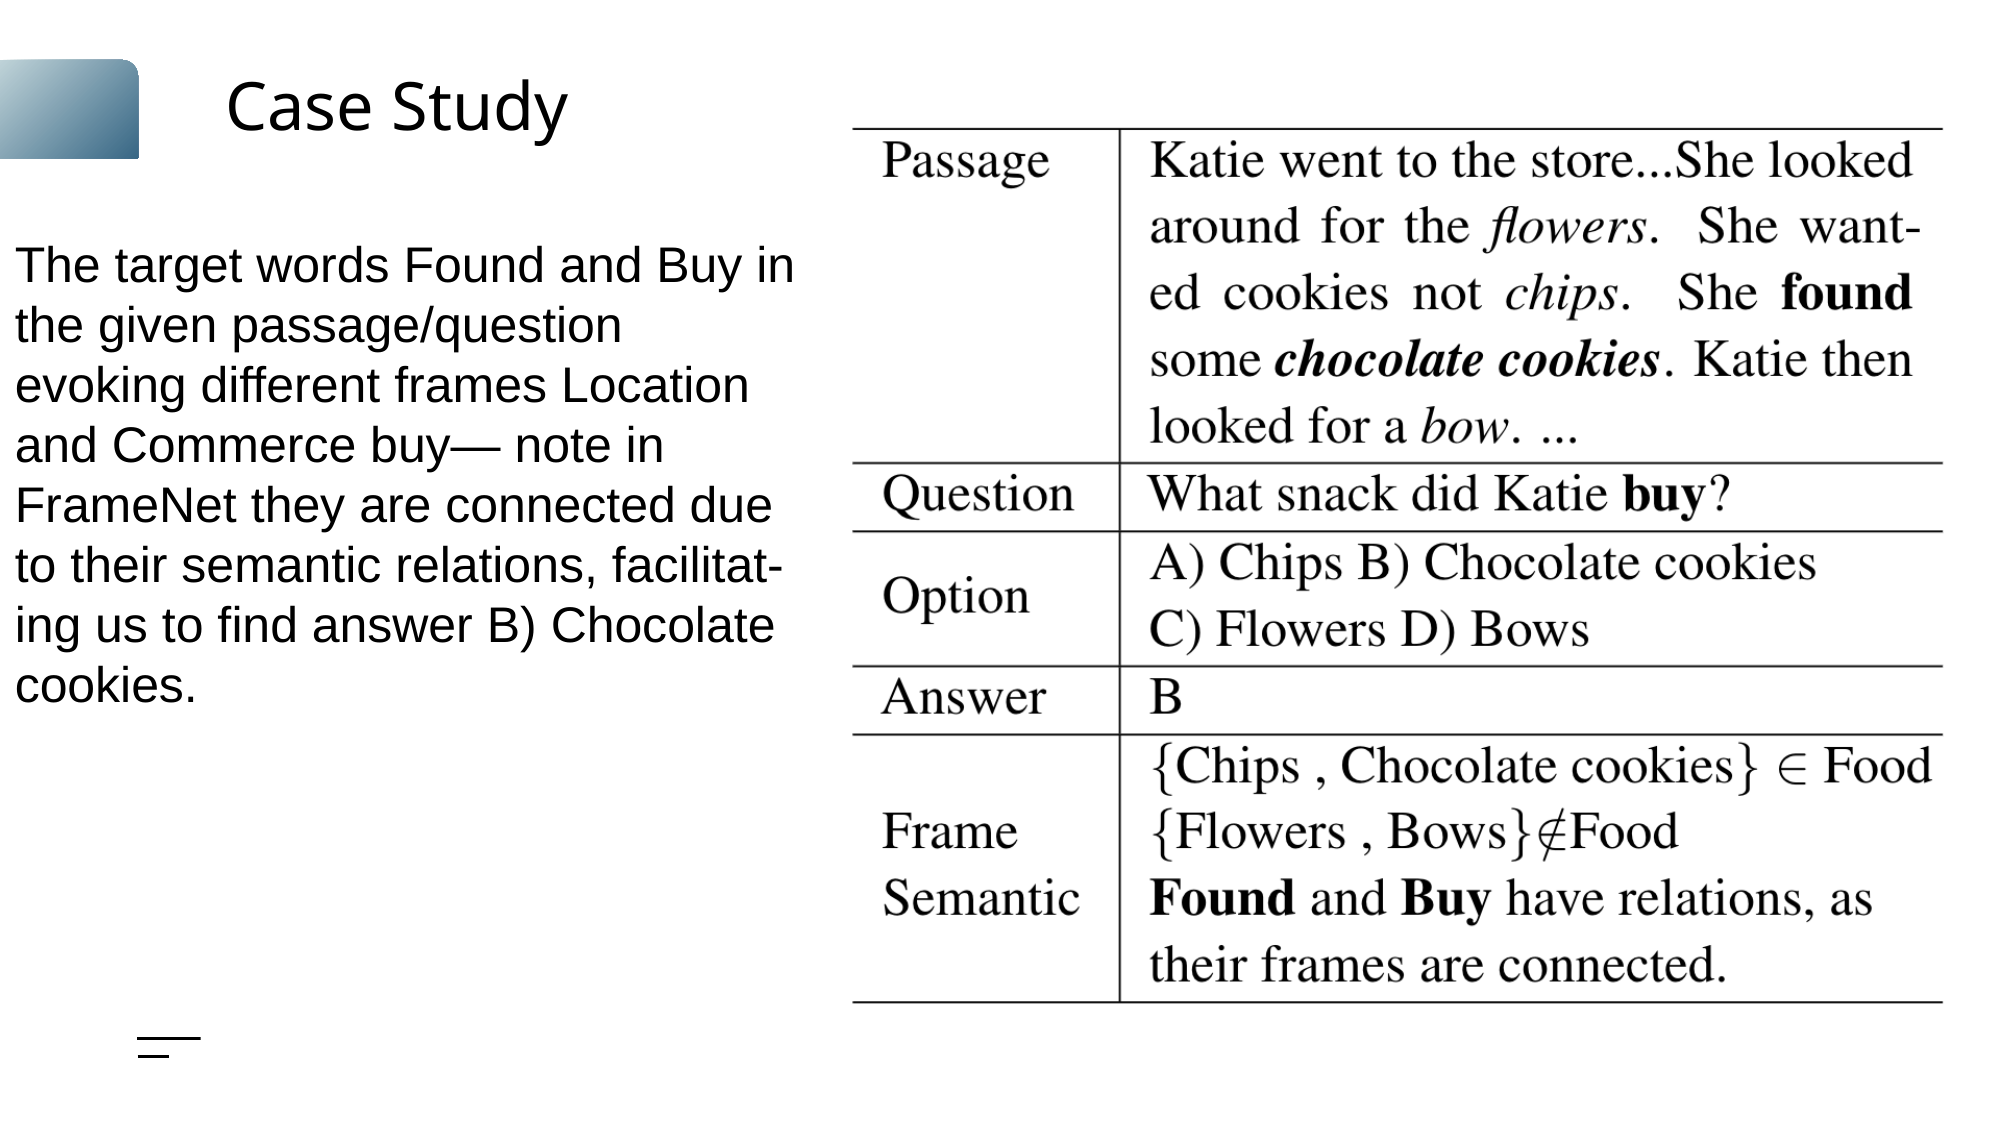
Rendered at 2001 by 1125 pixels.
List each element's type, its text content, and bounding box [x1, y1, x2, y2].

title Case Study [210, 59, 1935, 159]
text_box The target words Found and Buy in the given passage/question evoking different frames Location and Commerce buy— note in FrameNet they are connected due to their semantic relations, facilitat-ing us to find answer B) Chocolate cookies. [0, 224, 811, 720]
picture [843, 82, 2000, 1043]
